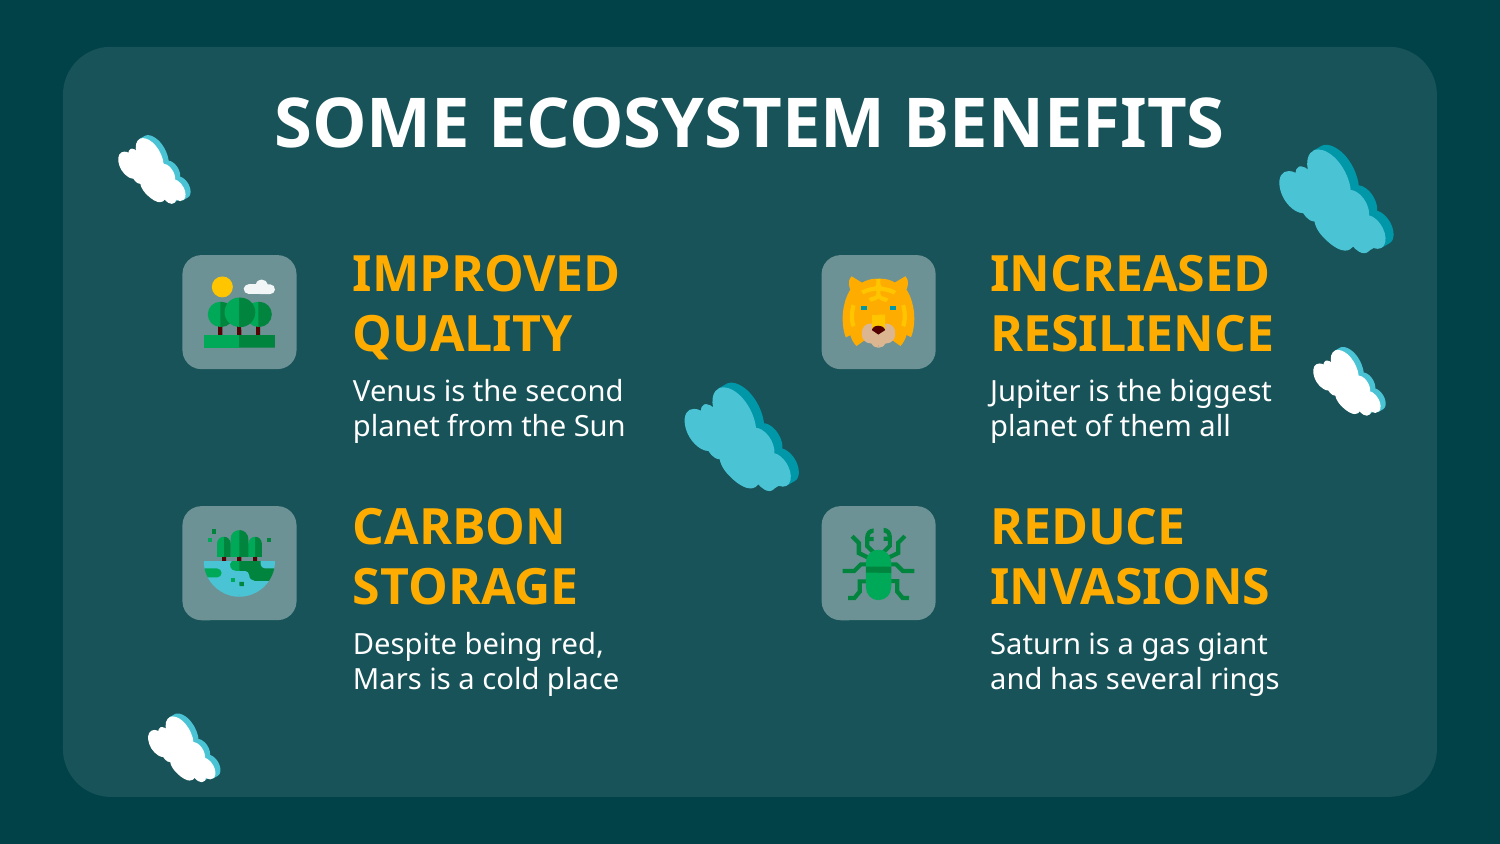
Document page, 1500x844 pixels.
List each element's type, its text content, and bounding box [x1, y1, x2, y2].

title INCREASED RESILIENCE [975, 237, 1314, 366]
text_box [117, 135, 190, 204]
subtitle Venus is the second planet from the Sun [337, 367, 676, 447]
title SOME ECOSYSTEM BENEFITS [118, 72, 1382, 167]
title IMPROVED QUALITY [337, 237, 676, 366]
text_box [1278, 145, 1394, 253]
text_box [821, 506, 936, 621]
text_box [147, 714, 220, 782]
subtitle Jupiter is the biggest planet of them all [975, 367, 1314, 447]
text_box [821, 255, 936, 370]
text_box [683, 383, 799, 491]
subtitle Saturn is a gas giant and has several rings [975, 620, 1314, 700]
text_box [182, 506, 297, 621]
title CARBON STORAGE [337, 490, 676, 619]
title REDUCE INVASIONS [975, 490, 1314, 619]
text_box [1312, 347, 1385, 416]
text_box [842, 276, 915, 349]
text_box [203, 529, 276, 597]
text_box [203, 276, 276, 348]
text_box [182, 255, 297, 370]
subtitle Despite being red, Mars is a cold place [337, 620, 676, 700]
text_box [842, 527, 915, 601]
